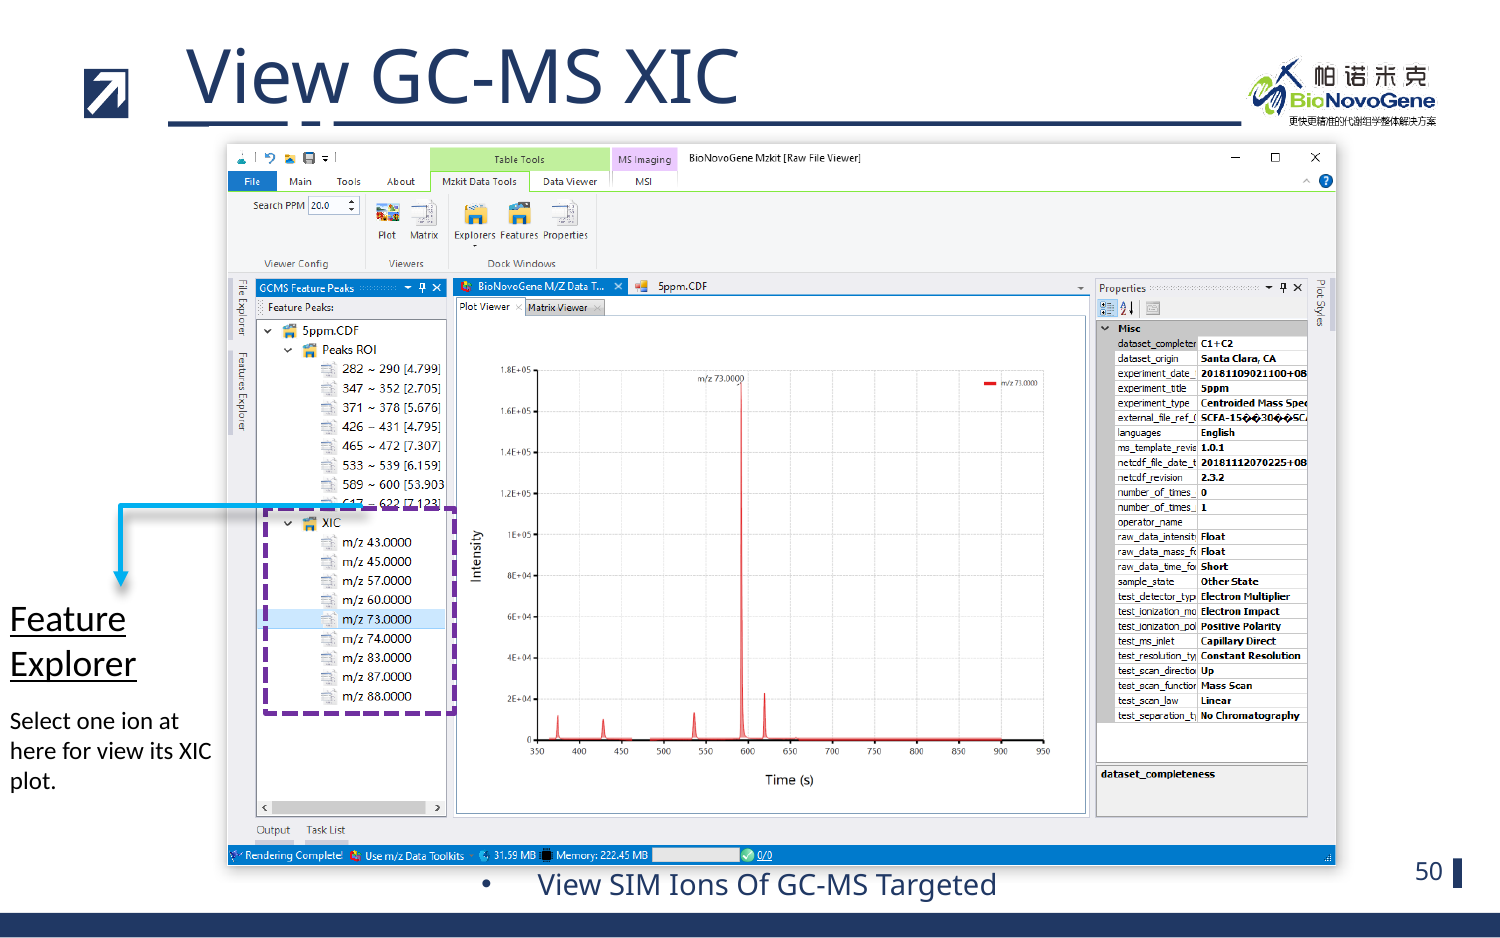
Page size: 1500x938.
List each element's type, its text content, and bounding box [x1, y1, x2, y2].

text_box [201, 427, 281, 668]
list View SIM Ions Of GC-MS Targeted [466, 891, 1058, 918]
text_box Feature Explorer Select one ion at here for view its XIC plot. [0, 586, 204, 802]
picture [209, 55, 1444, 883]
title View GC-MS XIC [171, 19, 1140, 127]
